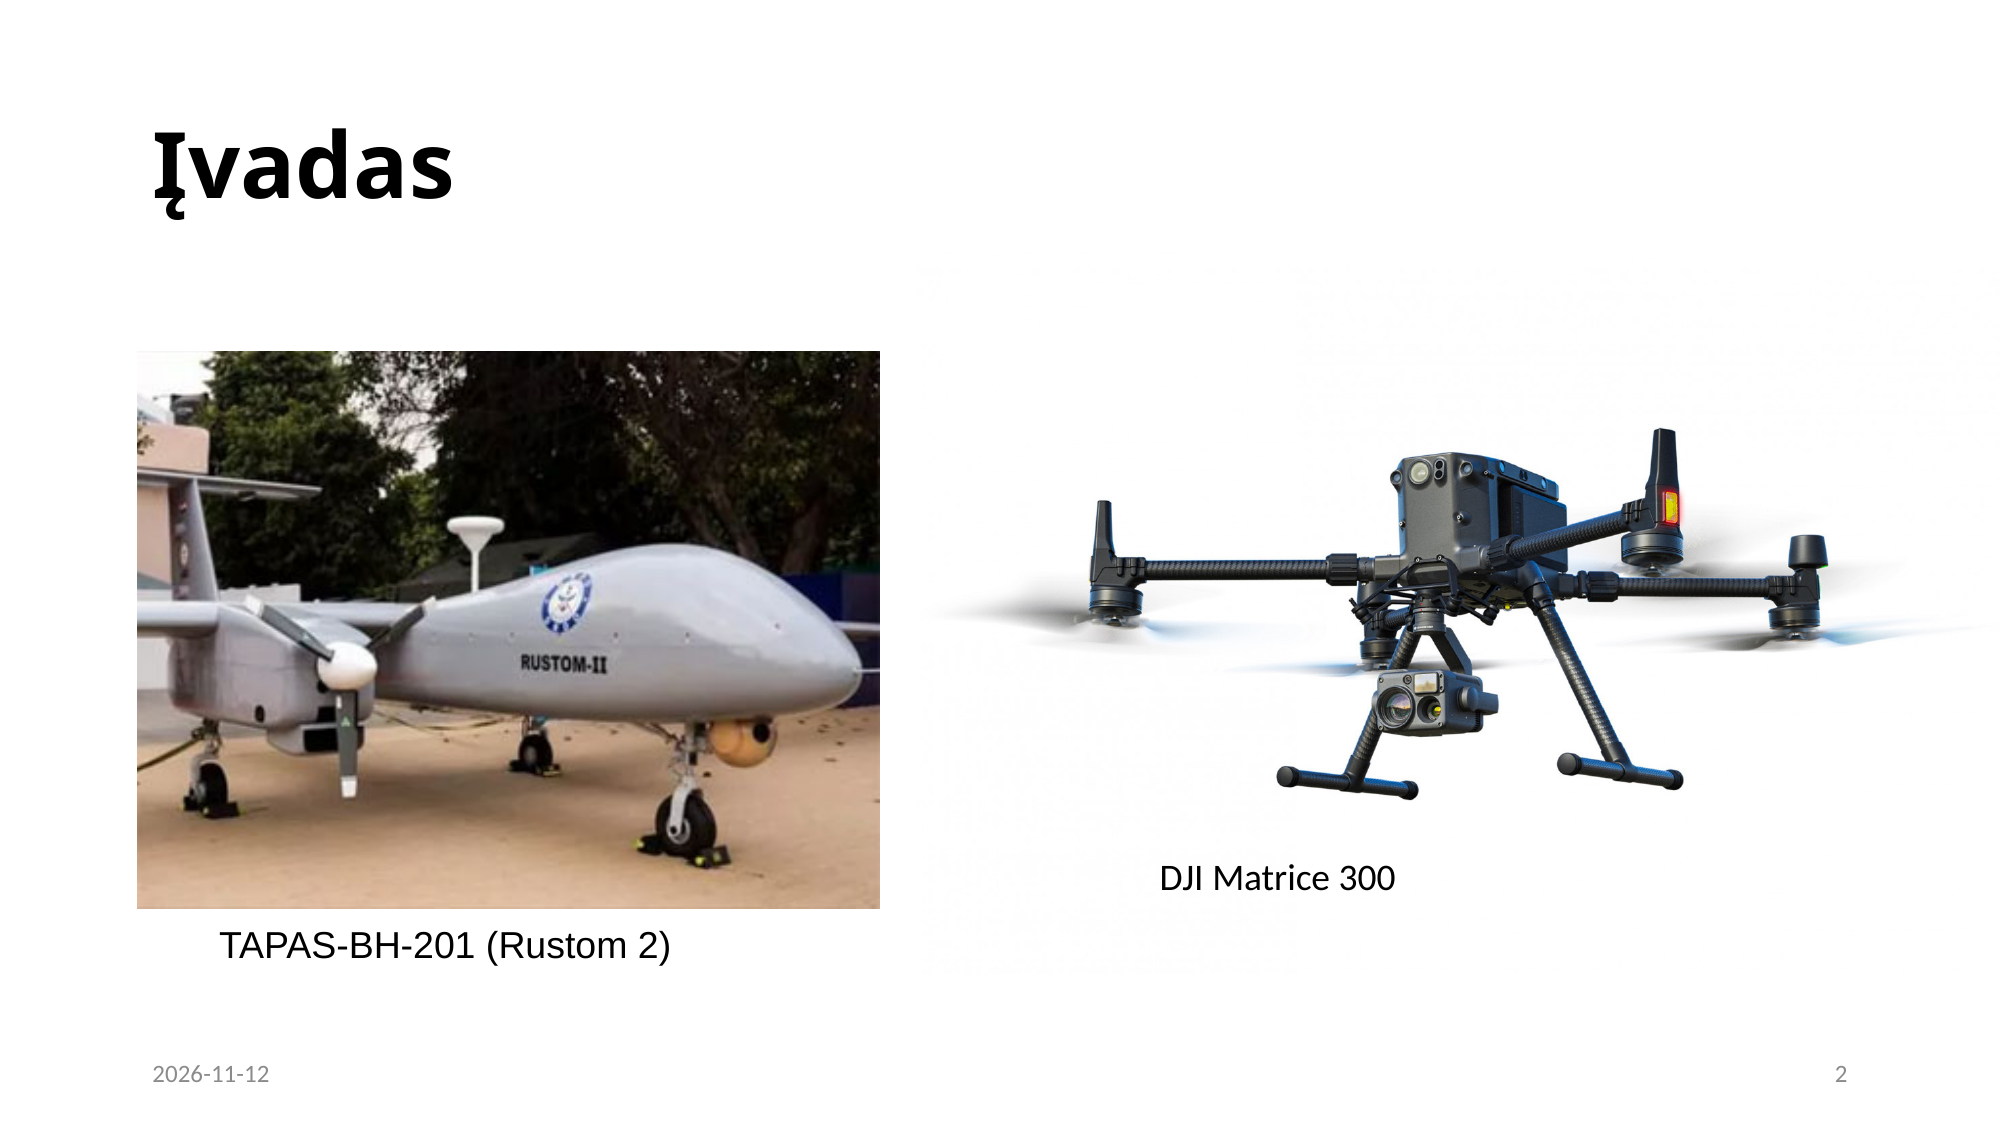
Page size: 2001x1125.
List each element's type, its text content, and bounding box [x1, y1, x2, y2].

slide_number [137, 1042, 588, 1103]
picture [917, 252, 2000, 975]
text_box TAPAS-BH-201 (Rustom 2) [204, 913, 687, 974]
title Įvadas [137, 59, 1863, 278]
slide_number 2 [1412, 1042, 1863, 1103]
picture [137, 351, 880, 909]
